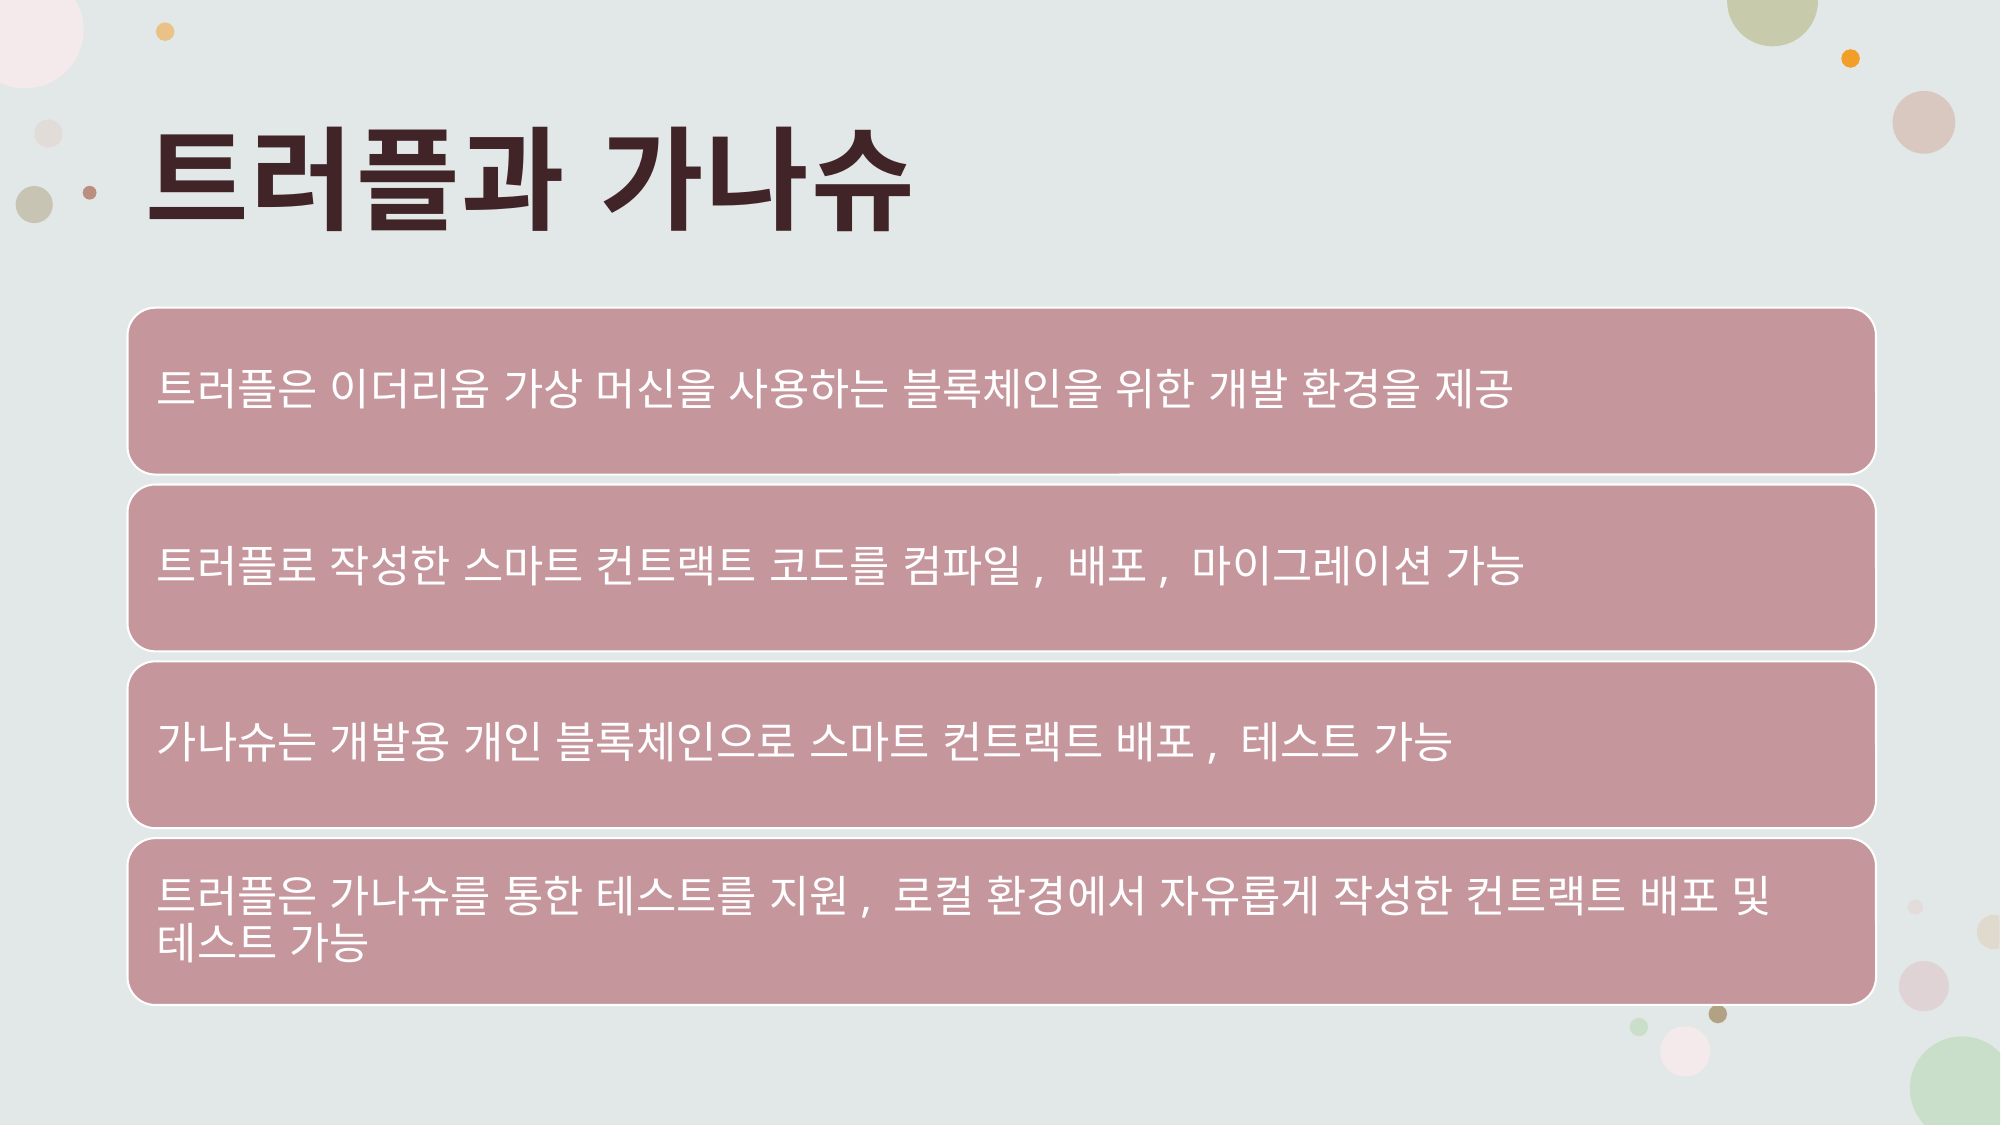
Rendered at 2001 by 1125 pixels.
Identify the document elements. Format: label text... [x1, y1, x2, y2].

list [127, 299, 1877, 1014]
title 트러플과 가나슈 [127, 59, 1877, 278]
